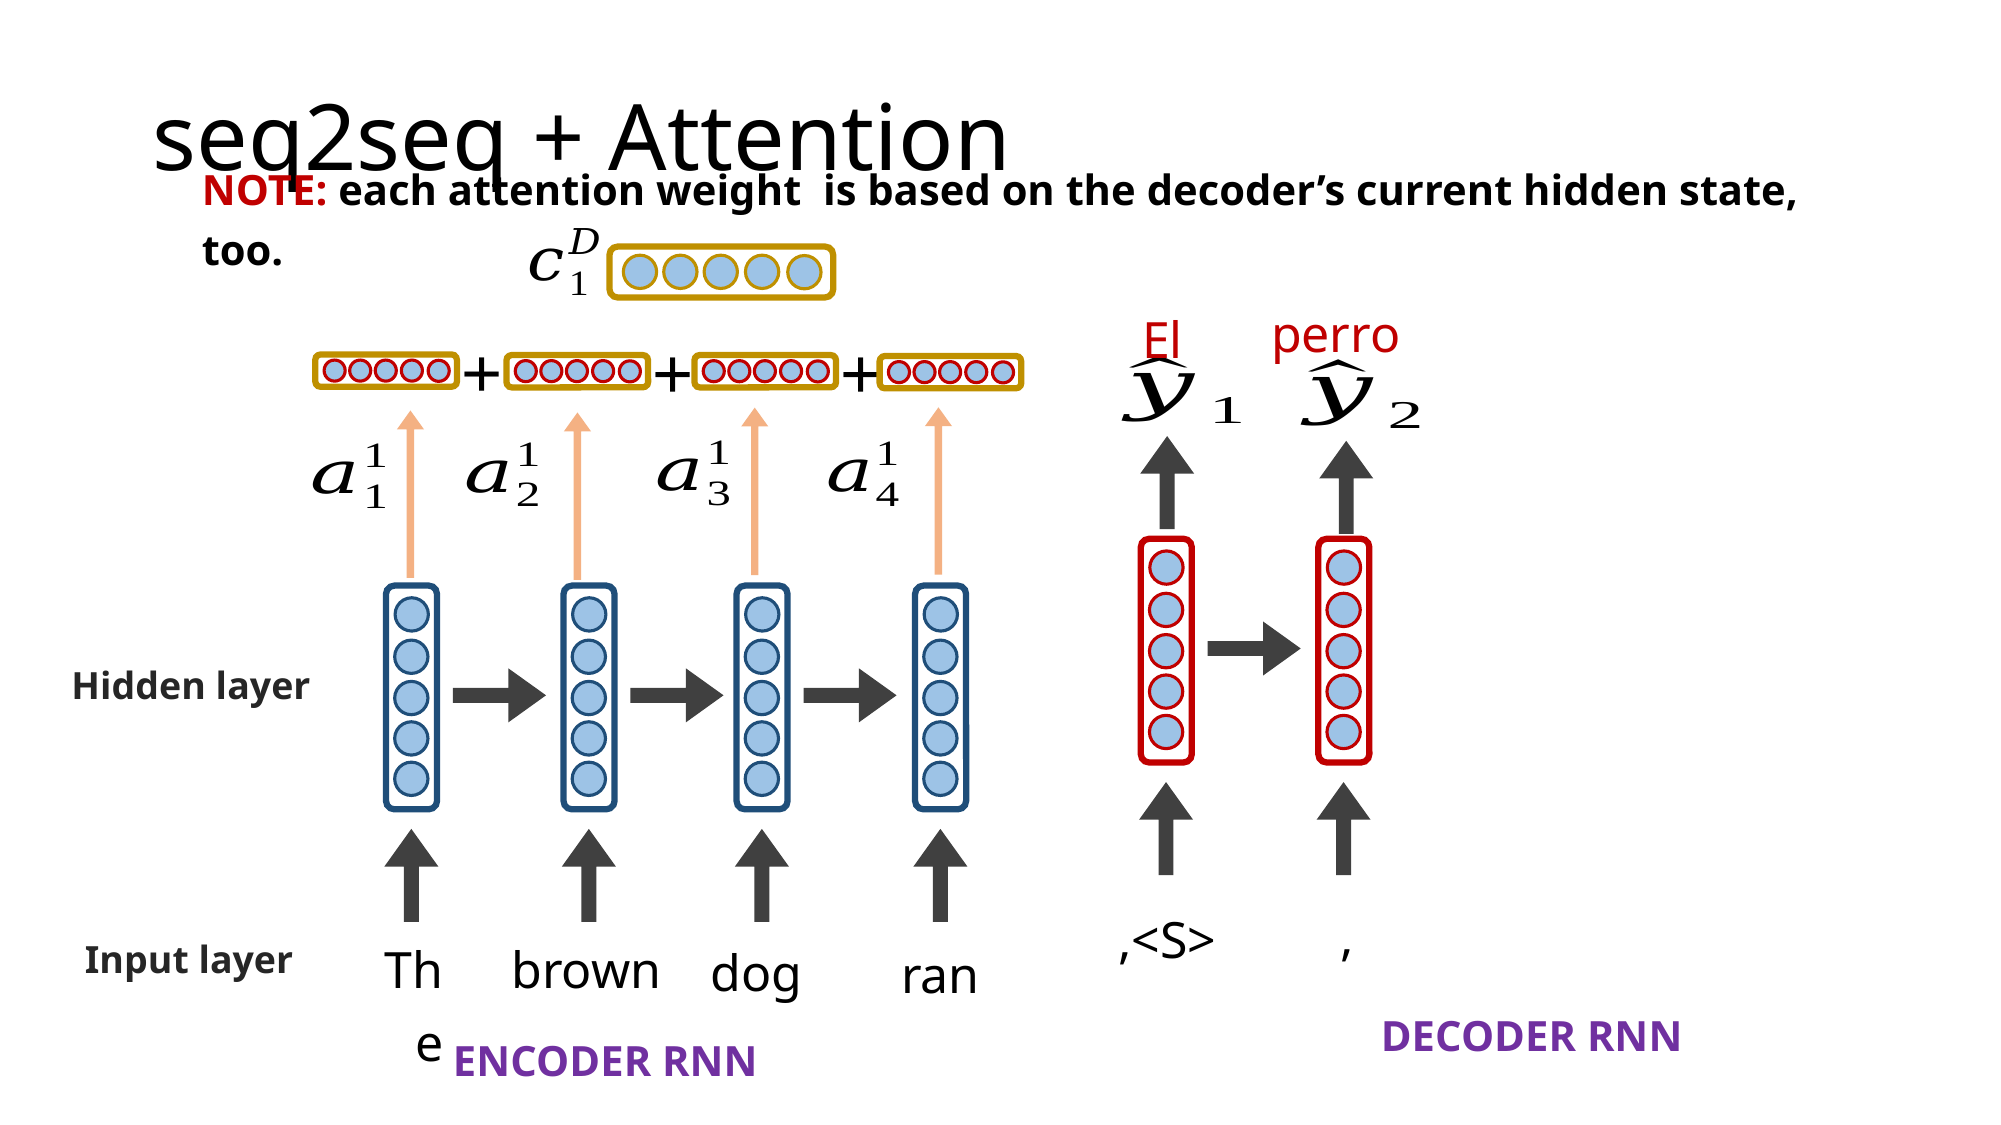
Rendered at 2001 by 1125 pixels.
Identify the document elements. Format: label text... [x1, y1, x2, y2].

text_box [1138, 434, 1197, 531]
text_box The [343, 919, 459, 1003]
text_box [857, 666, 865, 671]
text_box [310, 221, 1022, 580]
text_box [684, 666, 692, 671]
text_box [1231, 625, 1456, 677]
text_box El [1082, 288, 1198, 372]
text_box [559, 827, 618, 919]
text_box DECODER RNN [1321, 991, 1743, 1070]
text_box [732, 827, 791, 921]
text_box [299, 671, 477, 723]
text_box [828, 671, 1053, 723]
text_box [1314, 780, 1373, 877]
text_box [382, 827, 441, 919]
text_box dog [654, 921, 858, 1005]
text_box brown [484, 919, 688, 1003]
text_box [650, 671, 828, 723]
text_box [1137, 780, 1196, 877]
text_box [911, 827, 970, 923]
text_box ENCODER RNN [394, 1017, 816, 1095]
title seq2seq + Attention [137, 45, 1605, 236]
text_box Input layer [57, 919, 309, 997]
text_box Hidden layer [40, 645, 326, 724]
text_box perro [1234, 283, 1438, 366]
text_box [1317, 439, 1376, 535]
text_box [1262, 619, 1270, 625]
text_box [1054, 625, 1231, 677]
text_box ran [838, 923, 1043, 1007]
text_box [477, 671, 650, 723]
